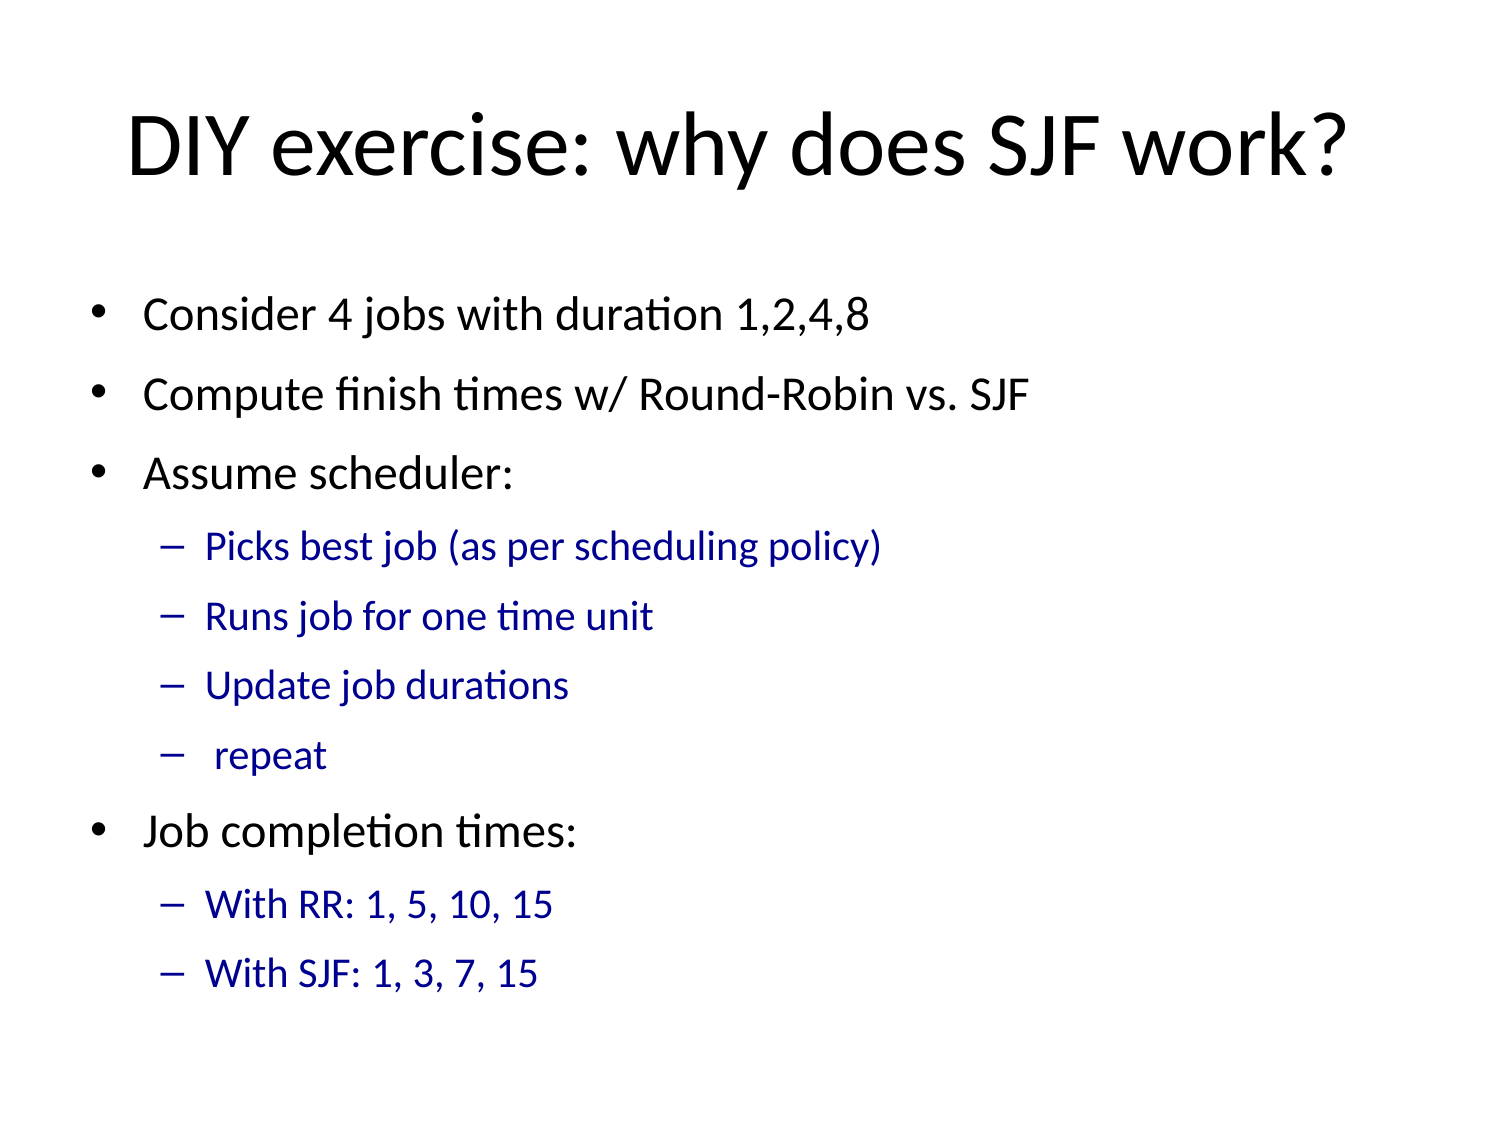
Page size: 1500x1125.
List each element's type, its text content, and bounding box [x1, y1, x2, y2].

title DIY exercise: why does SJF work? [75, 45, 1425, 233]
list Consider 4 jobs with duration 1,2,4,8 Compute finish times w/ Round-Robin vs. SJF Assume scheduler: Picks best job (as per scheduling policy) Runs job for one time unit Update job durations repeat Job completion times: With RR: 1, 5, 10, 15 With SJF: 1, 3, 7, 15 [75, 262, 1425, 1005]
